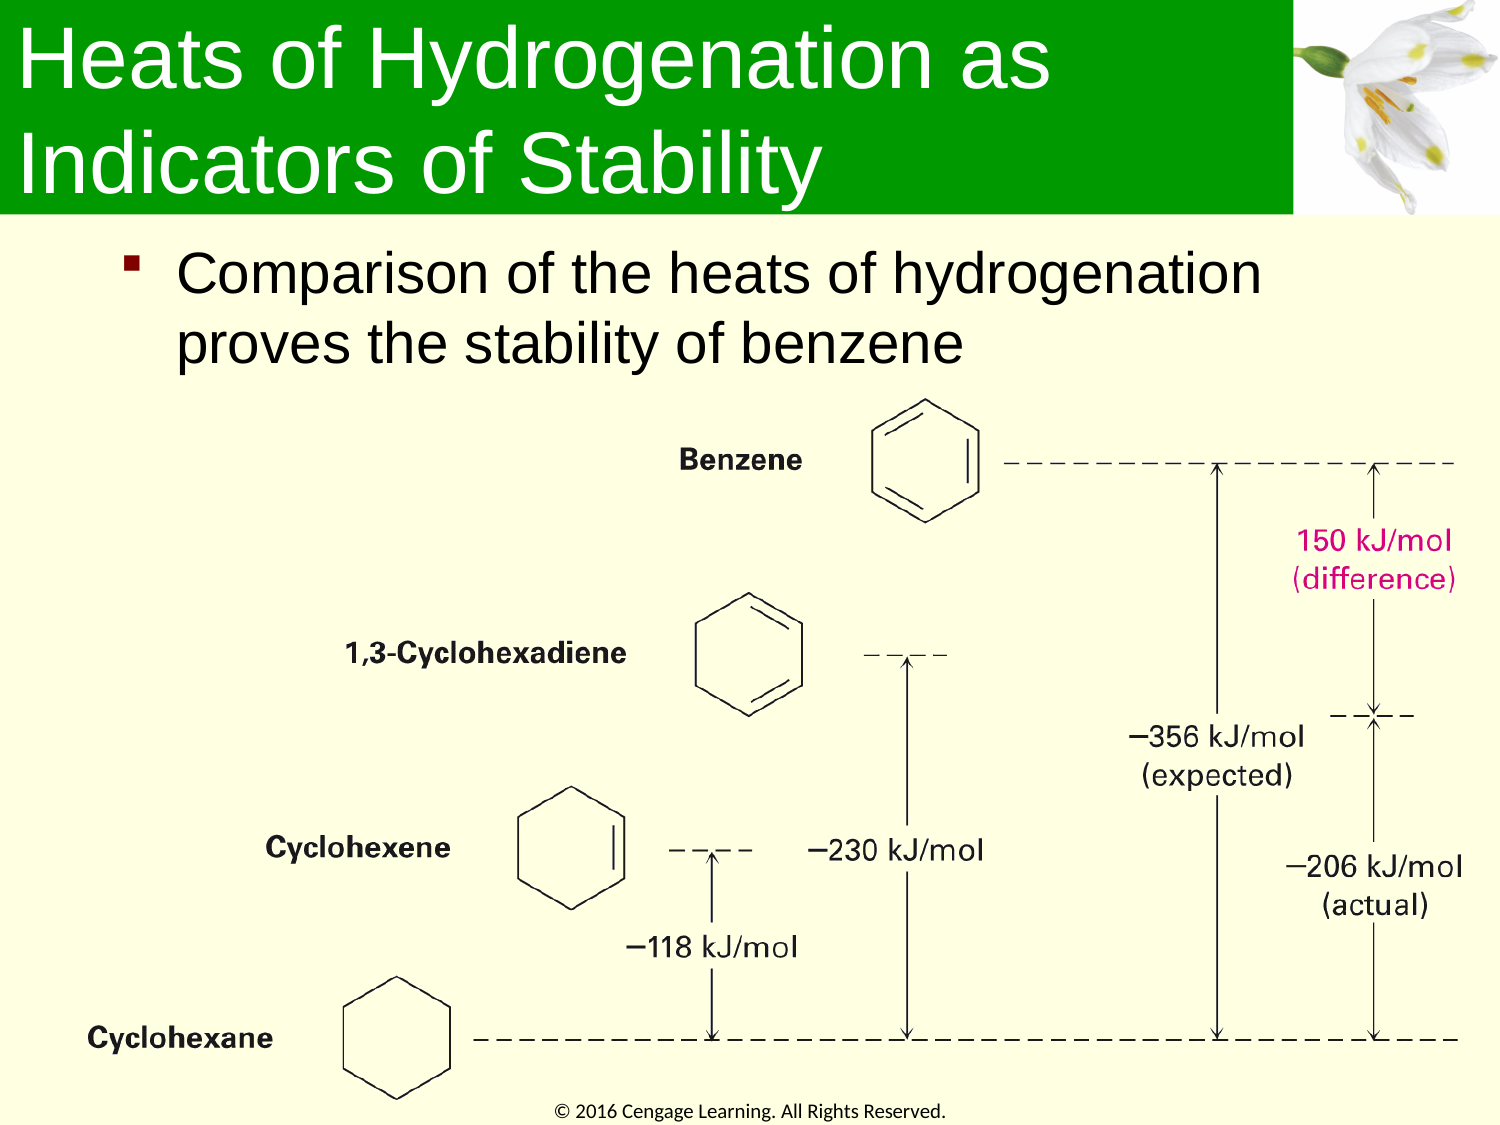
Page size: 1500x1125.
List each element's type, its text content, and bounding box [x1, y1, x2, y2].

list Comparison of the heats of hydrogenation proves the stability of benzene [103, 227, 1450, 397]
picture [1293, 0, 1500, 215]
title Heats of Hydrogenation as Indicators of Stability [0, 0, 1288, 213]
picture [87, 398, 1463, 1101]
